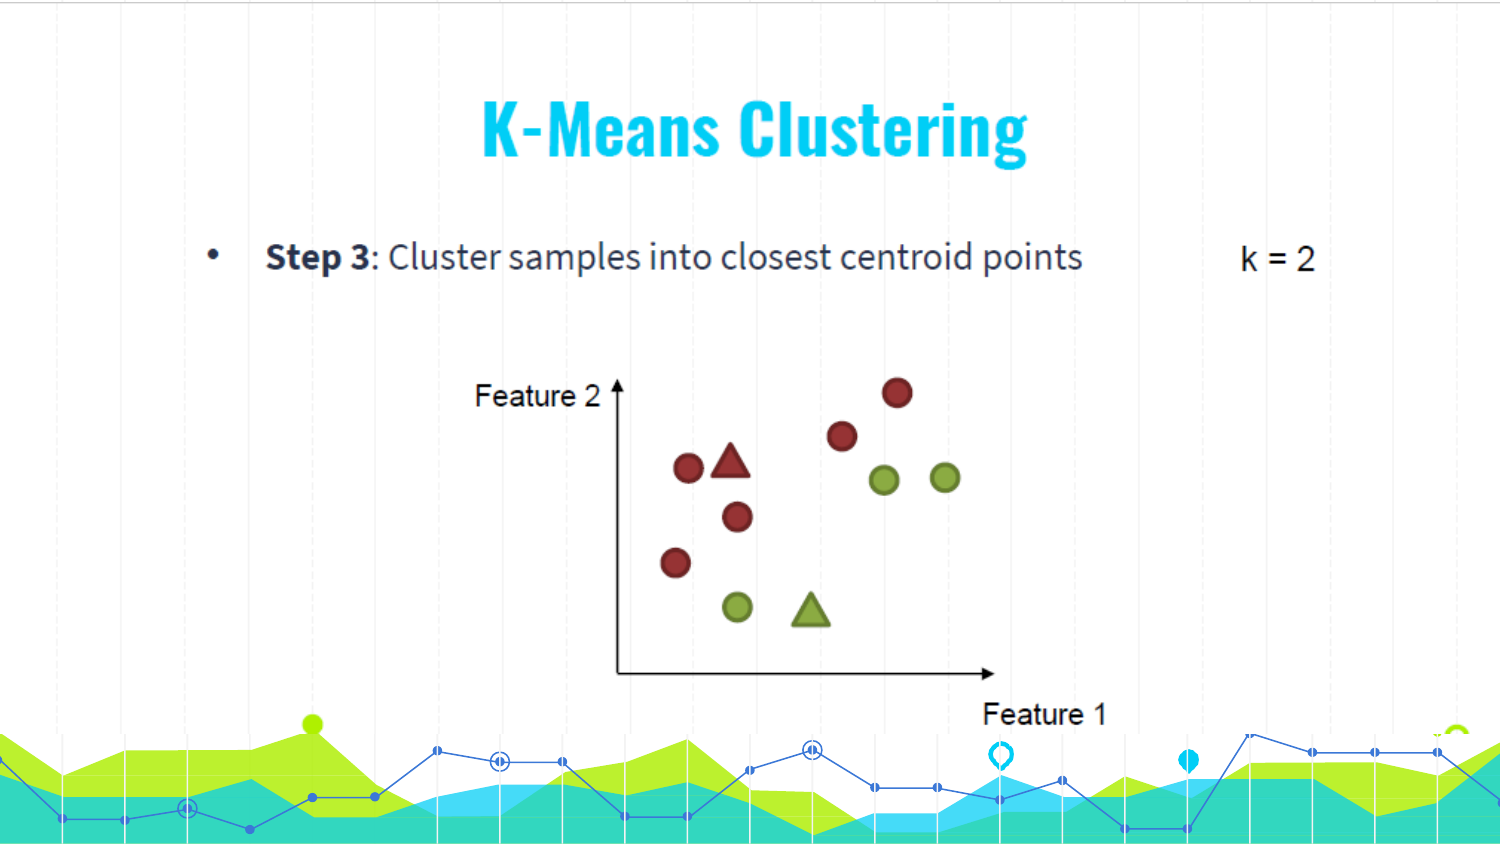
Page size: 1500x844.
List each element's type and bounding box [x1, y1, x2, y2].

picture [1001, 741, 1014, 771]
picture [1178, 749, 1186, 774]
picture [1189, 749, 1199, 774]
picture [0, 2, 1500, 737]
picture [988, 741, 999, 771]
